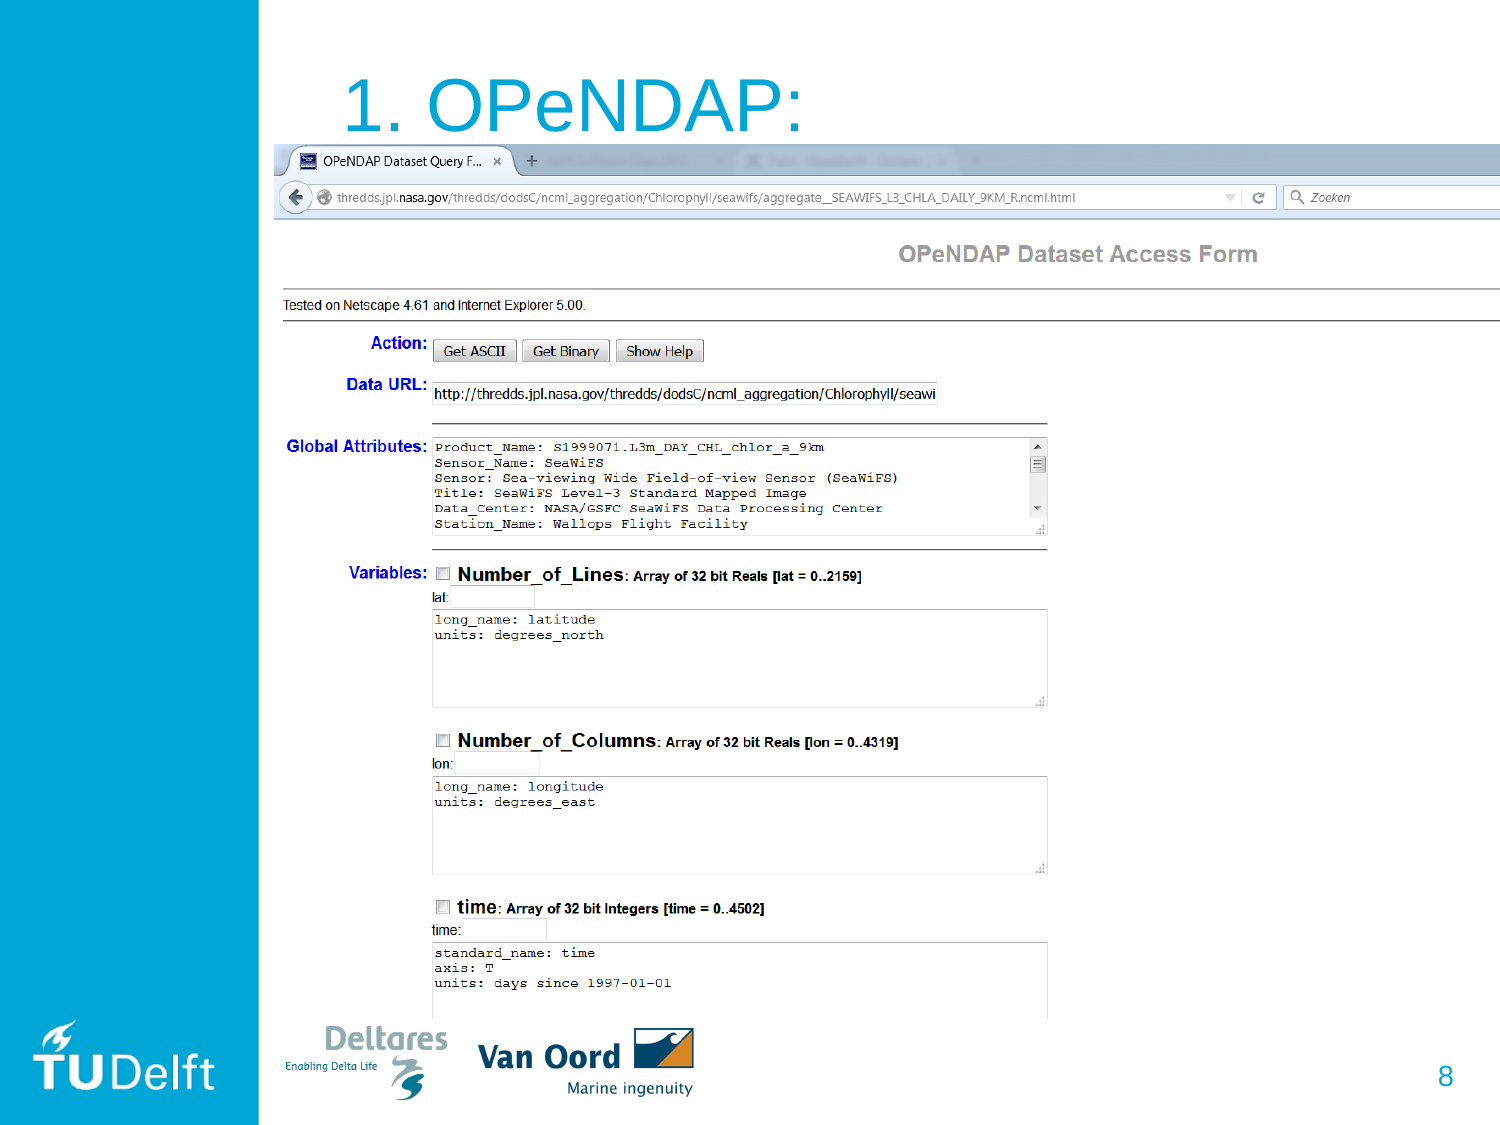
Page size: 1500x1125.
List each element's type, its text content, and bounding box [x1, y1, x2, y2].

text_box 1. OPeNDAP: [328, 48, 1500, 144]
picture [286, 1026, 447, 1100]
picture [274, 144, 1500, 1019]
picture [473, 1026, 694, 1100]
